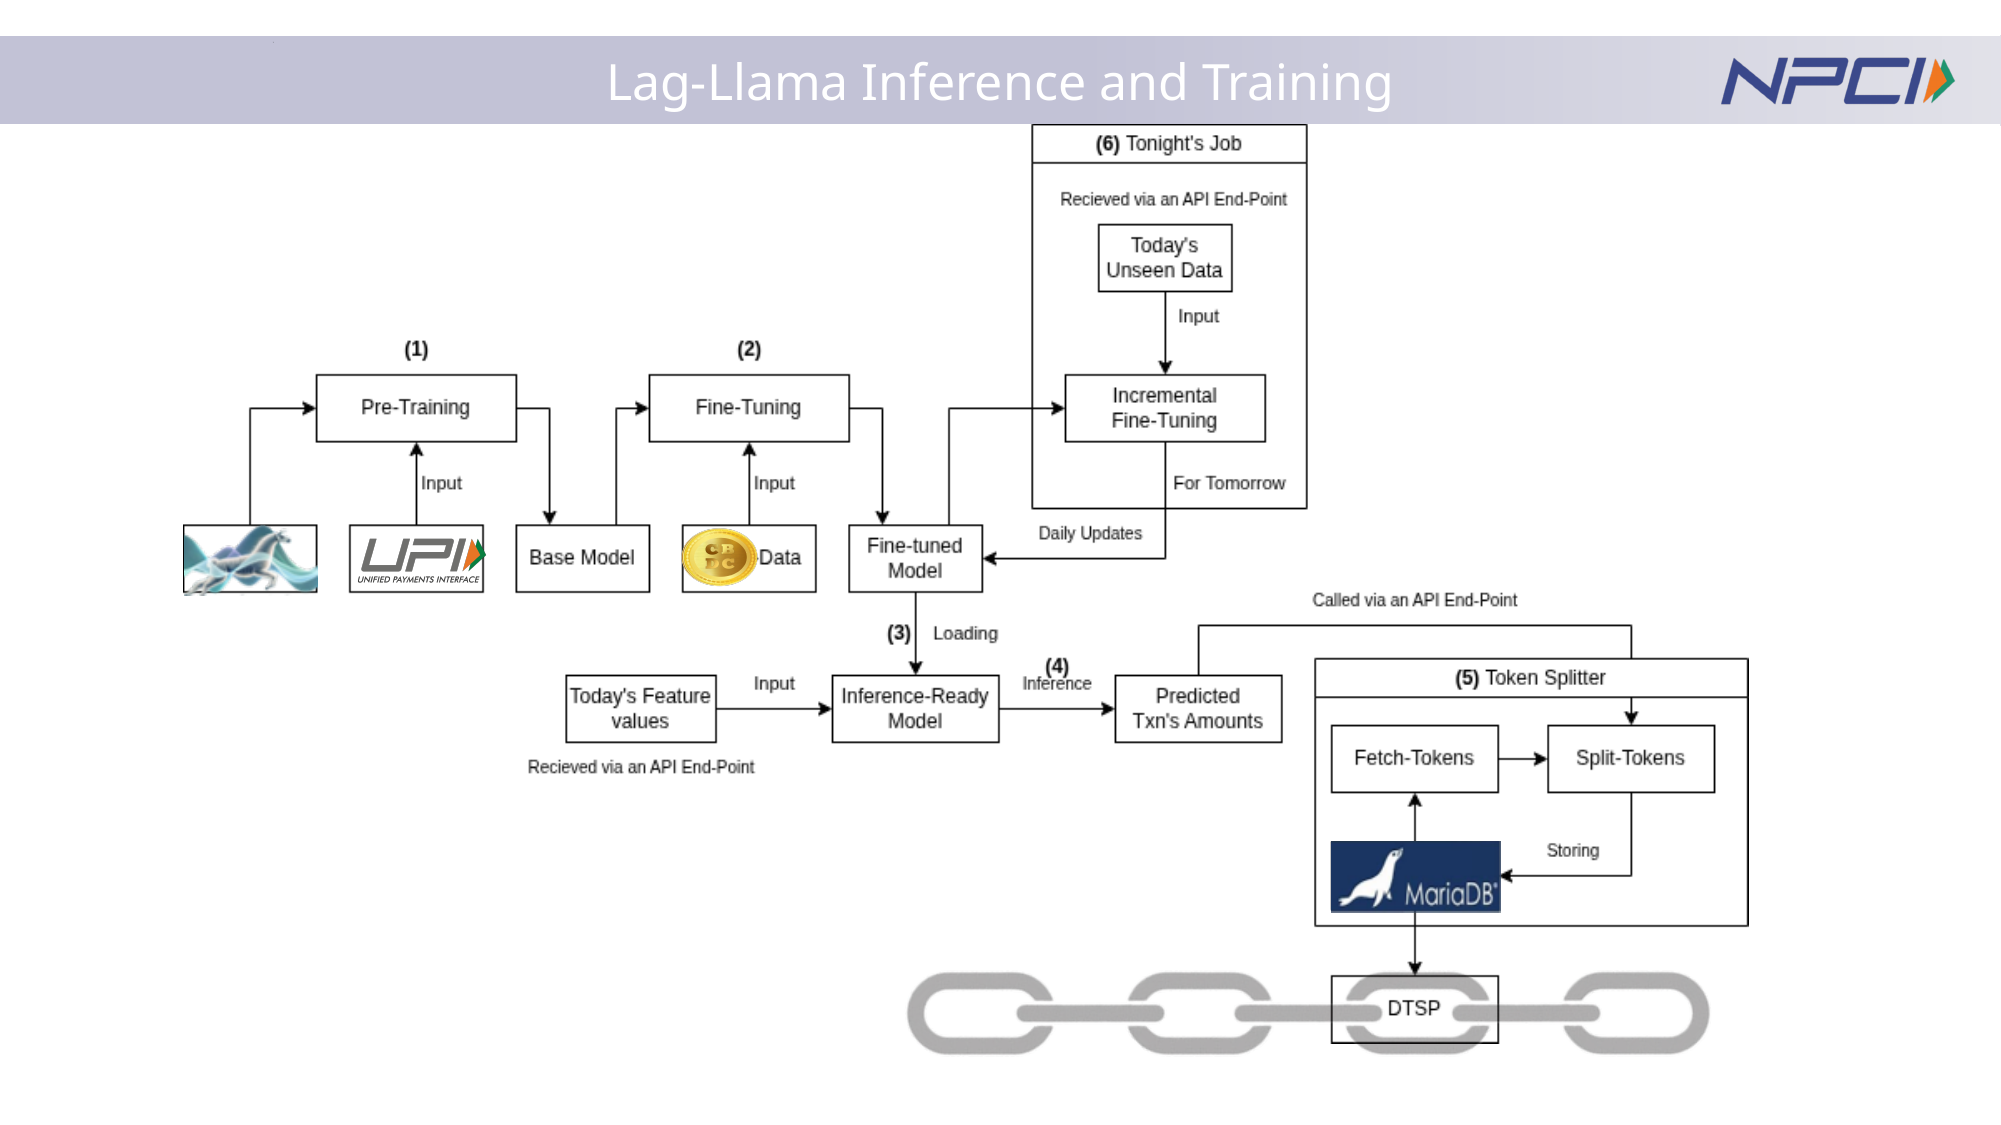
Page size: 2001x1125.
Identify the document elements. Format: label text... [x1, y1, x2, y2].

picture [1711, 46, 1964, 115]
text_box Lag-Llama Inference and Training [0, 34, 2000, 127]
picture [271, 33, 275, 51]
picture [183, 124, 1872, 1125]
